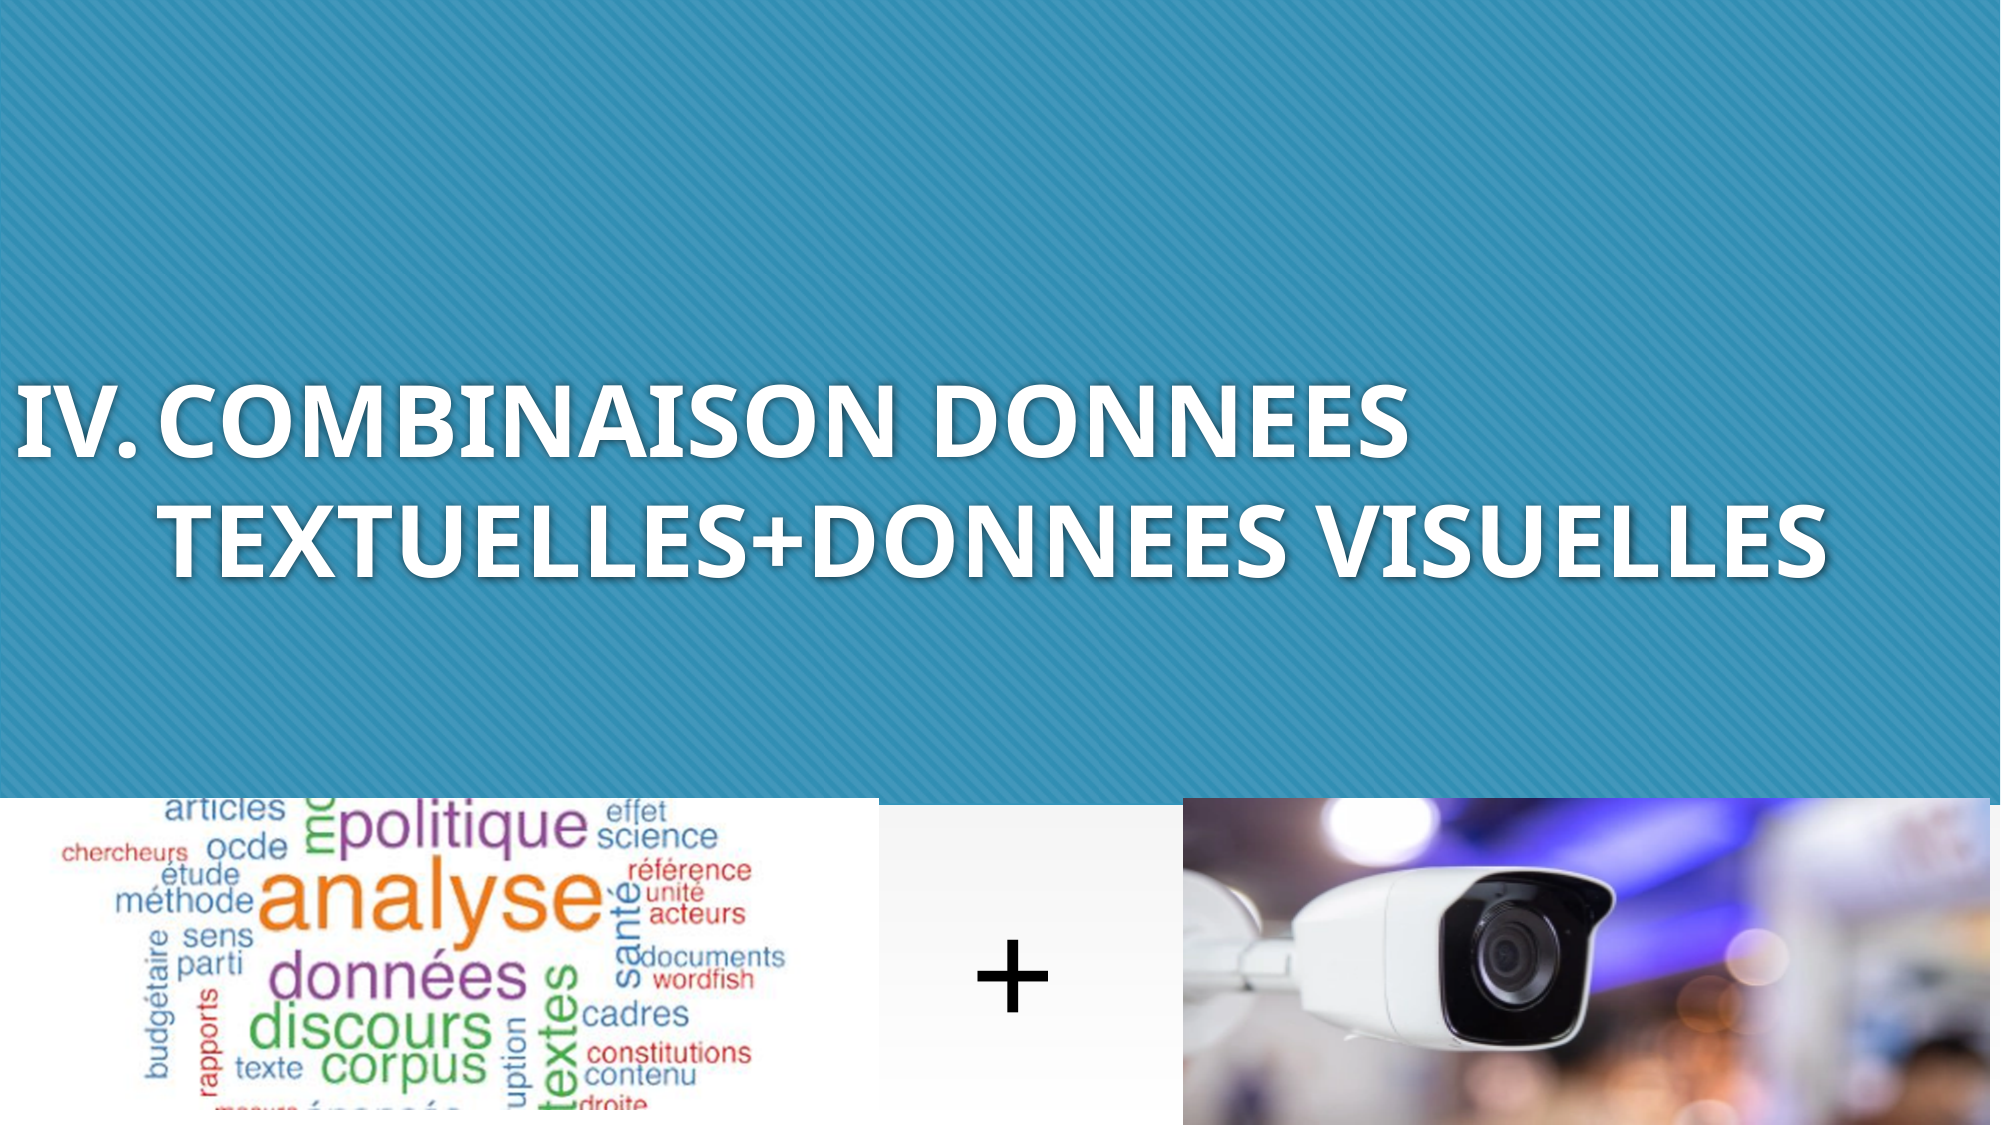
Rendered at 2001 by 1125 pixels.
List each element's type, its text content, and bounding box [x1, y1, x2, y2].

picture [0, 797, 880, 1110]
title COMBINAISON DONNEES TEXTUELLES+DONNEES VISUELLES [0, 237, 1957, 725]
text_box + [955, 871, 1072, 1067]
picture [1183, 798, 1990, 1125]
